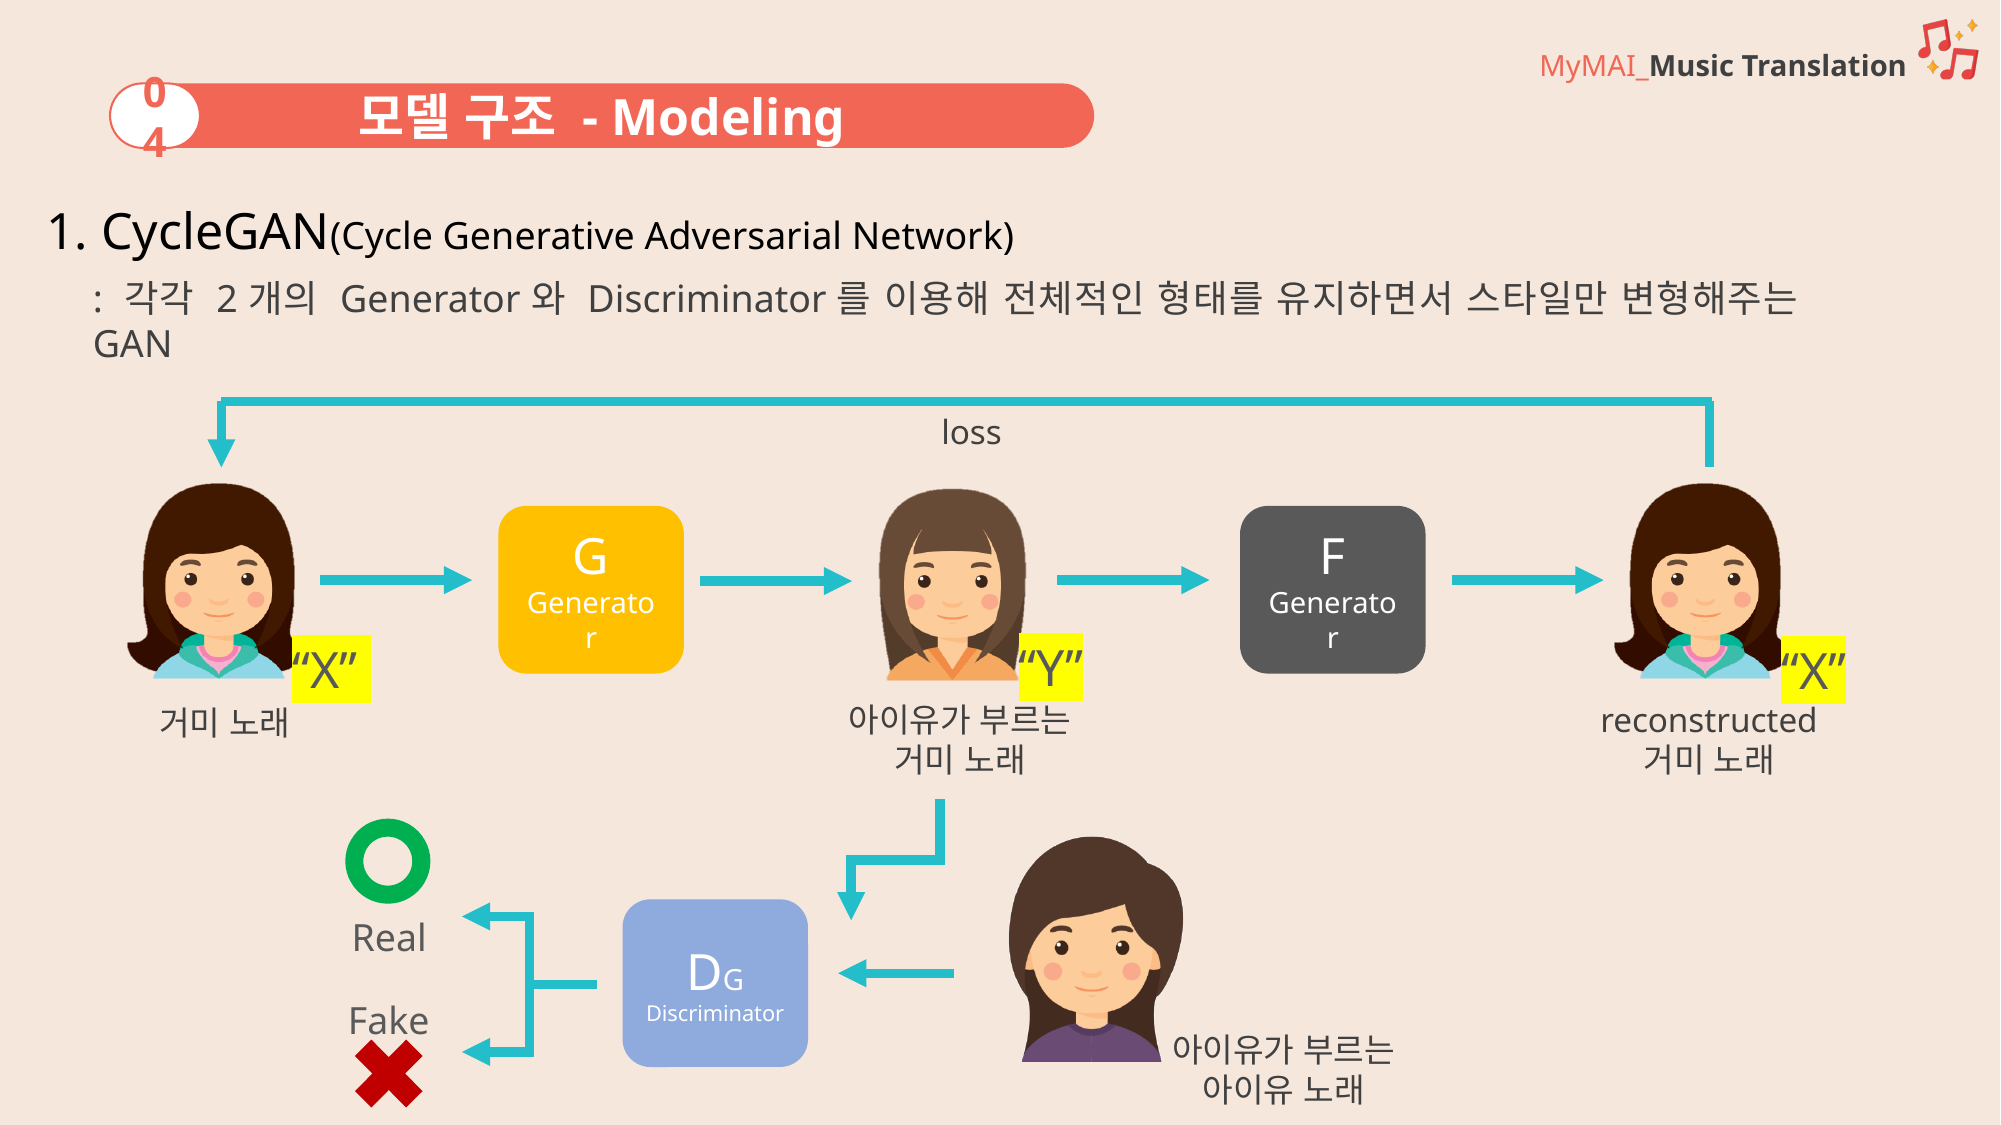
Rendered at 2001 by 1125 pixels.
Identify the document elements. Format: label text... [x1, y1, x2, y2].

text_box 04 [108, 82, 201, 149]
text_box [221, 401, 1713, 468]
text_box reconstructed 거미 노래 [1543, 751, 1875, 787]
text_box 1. CycleGAN(Cycle Generative Adversarial Network) [31, 192, 1346, 268]
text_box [242, 799, 1249, 1124]
text_box 아이유가 부르는 거미 노래 [794, 751, 1126, 787]
text_box 모델 구조 - Modeling [174, 82, 1096, 149]
picture [1907, 15, 1987, 84]
text_box 아이유가 부르는 아이유 노래 [1249, 1022, 1450, 1117]
text_box MyMAI_Music Translation [1524, 39, 1923, 90]
text_box : 각각 2개의 Generator와 Discriminator를 이용해 전체적인 형태를 유지하면서 스타일만 변형해주는 GAN [78, 268, 1814, 373]
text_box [64, 446, 1961, 751]
